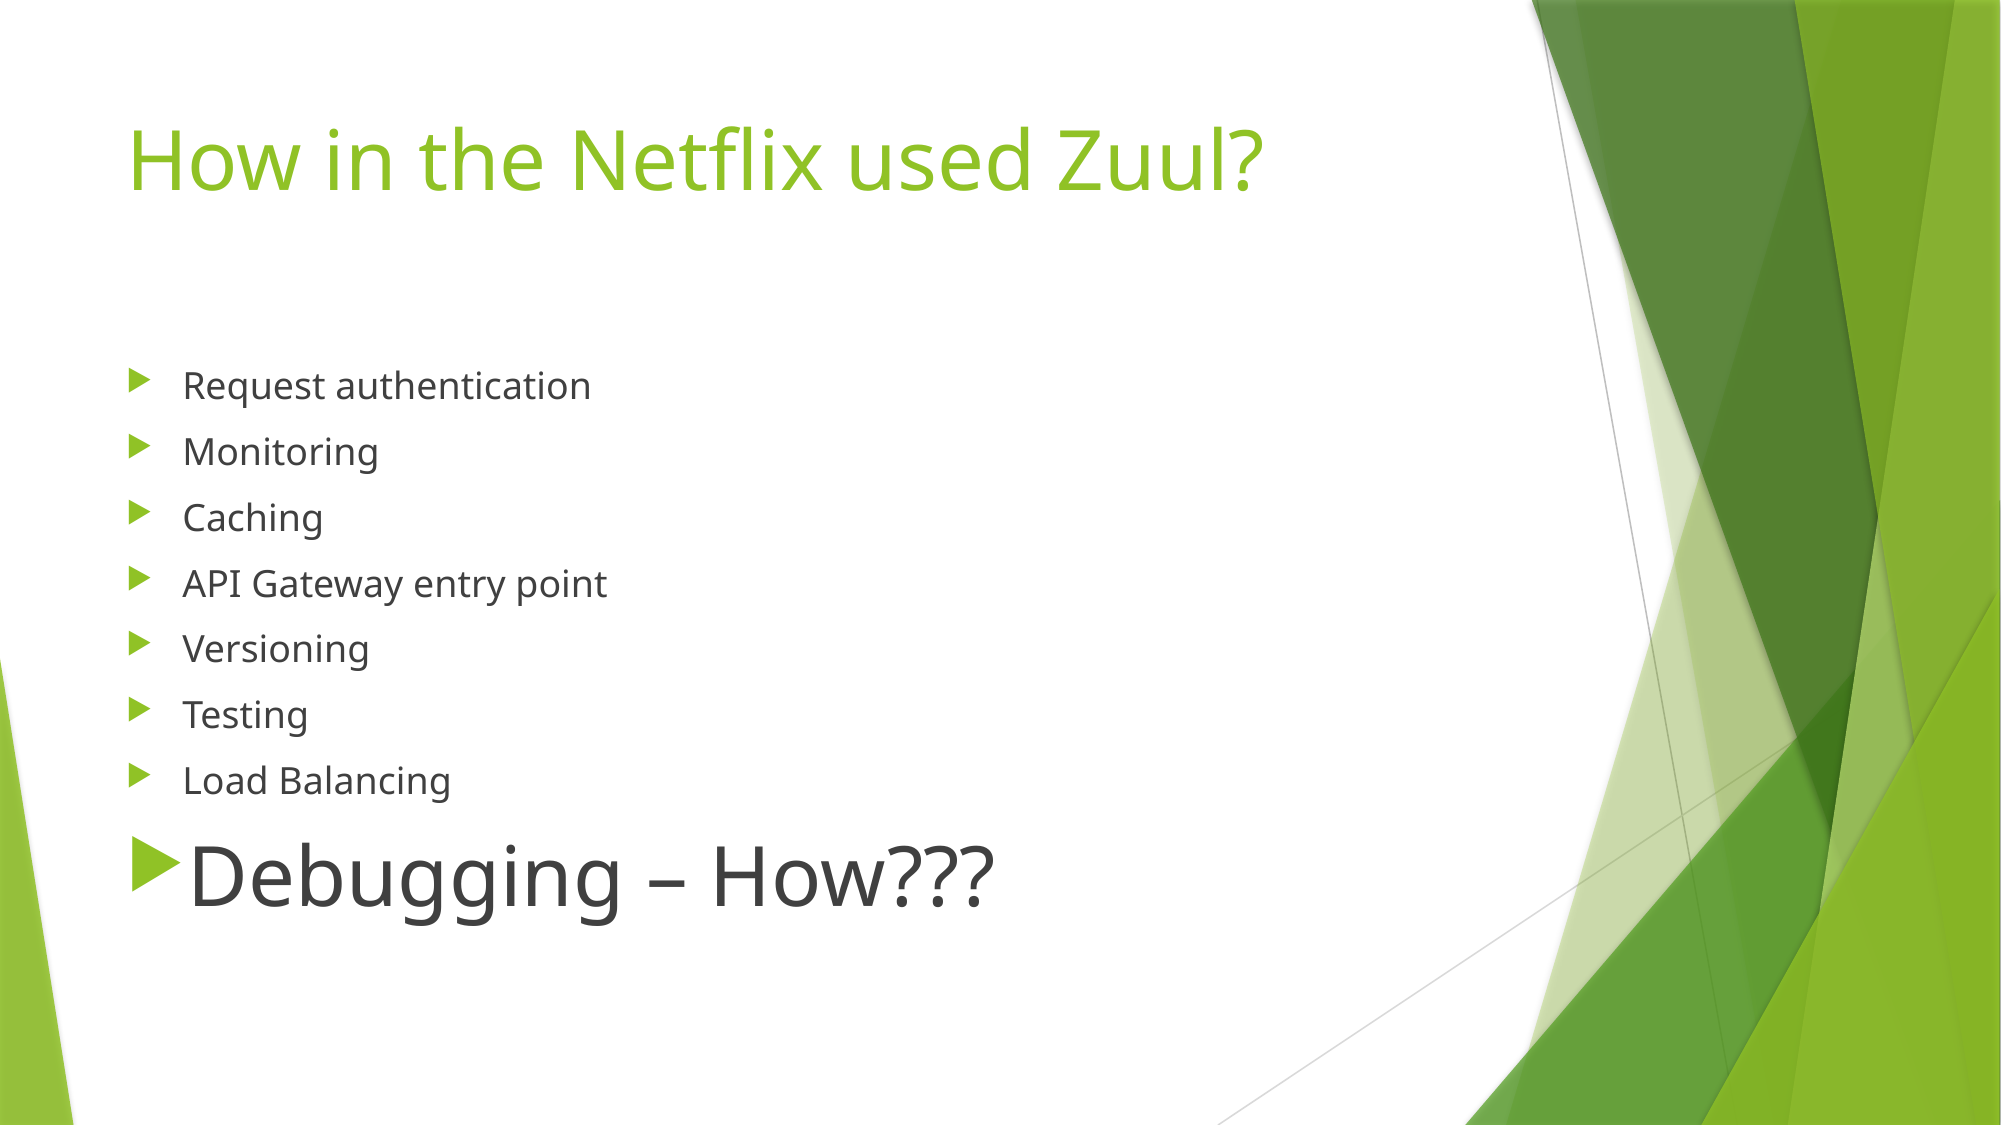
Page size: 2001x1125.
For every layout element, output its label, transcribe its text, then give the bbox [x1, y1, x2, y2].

title How in the Netflix used Zuul? [111, 99, 1522, 317]
list Request authentication Monitoring Caching API Gateway entry point Versioning Testing Load Balancing Debugging – How??? [111, 354, 1522, 992]
